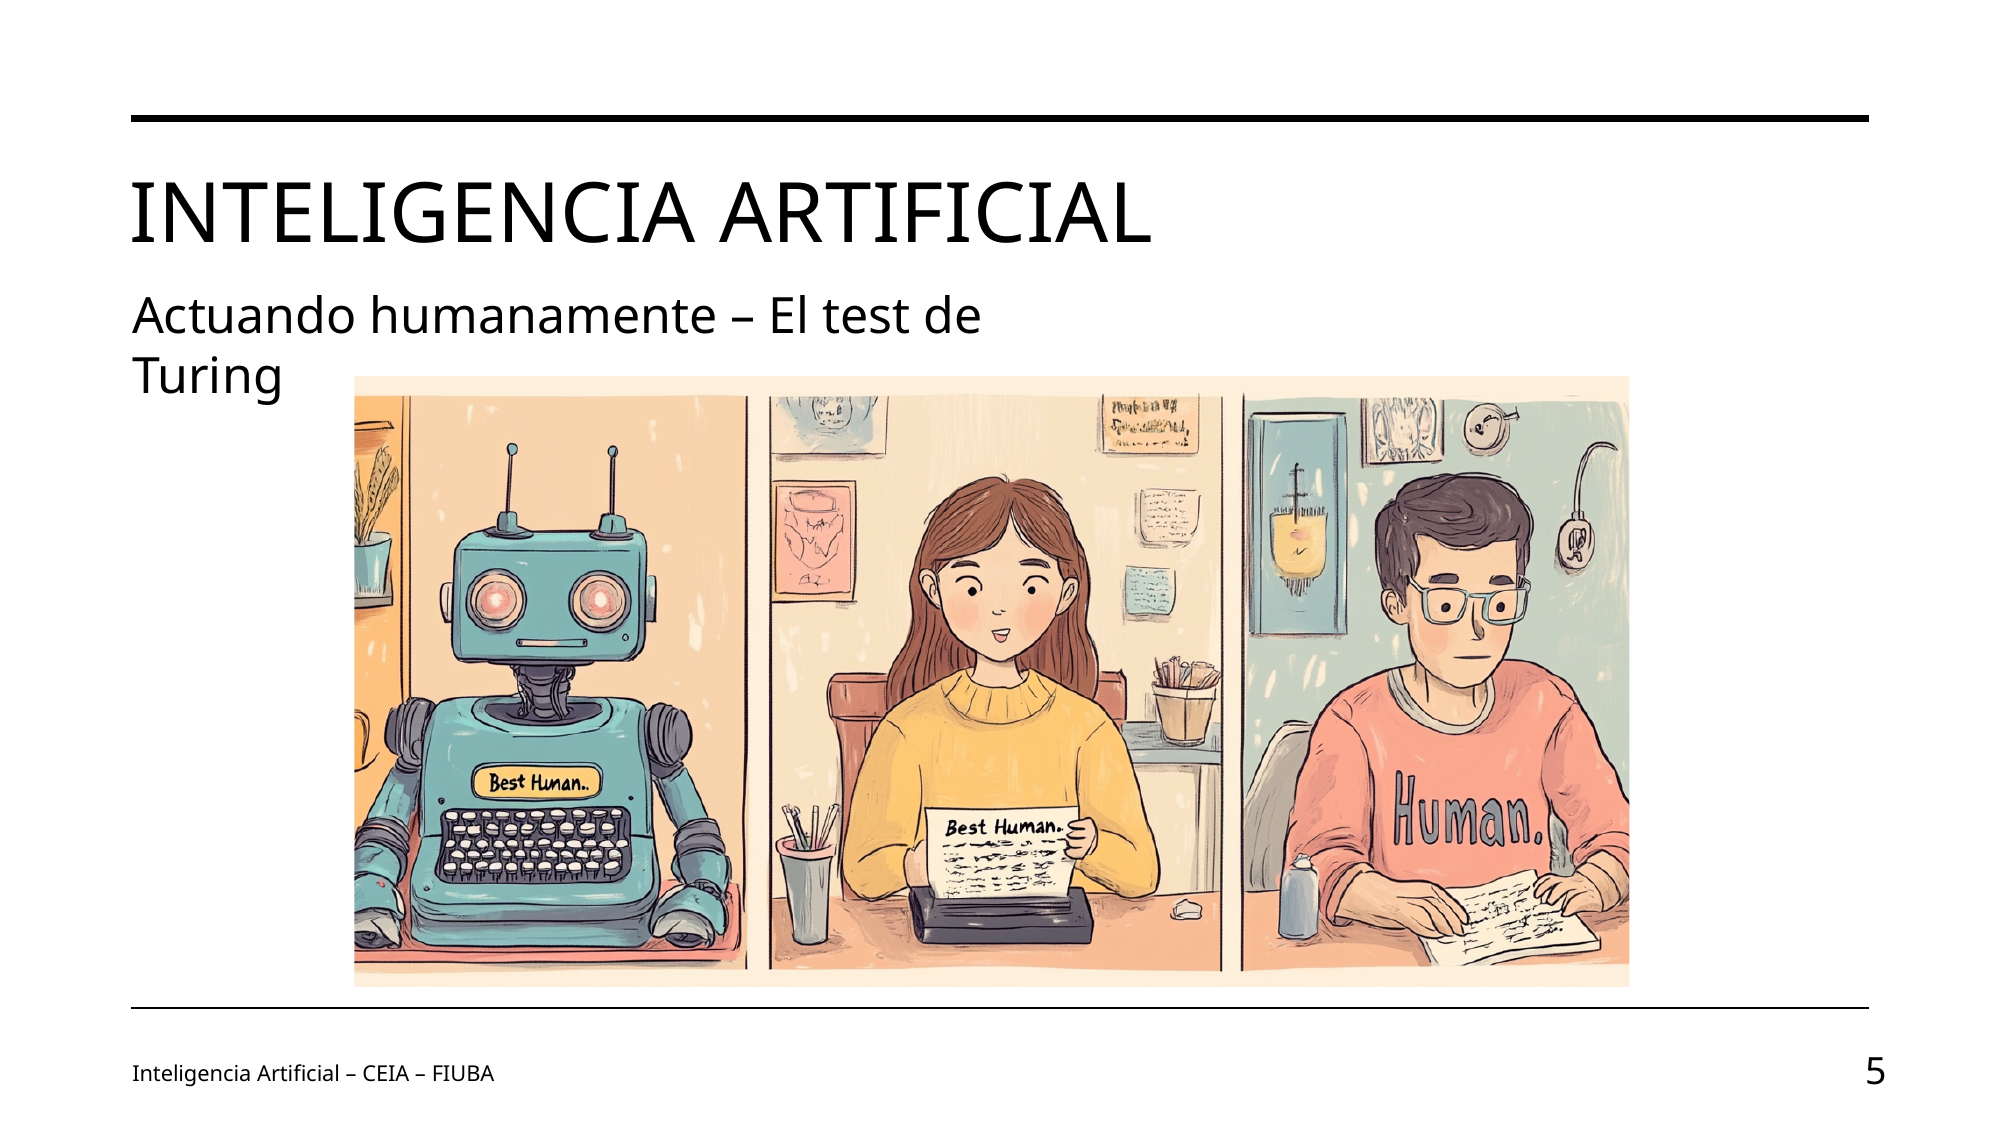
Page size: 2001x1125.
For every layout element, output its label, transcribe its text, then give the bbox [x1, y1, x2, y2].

footer Inteligencia Artificial – CEIA – FIUBA [117, 1042, 862, 1103]
text_box Actuando humanamente – El test de Turing [117, 275, 1016, 411]
title Inteligencia Artificial [114, 151, 1869, 377]
slide_number 5 [1791, 1042, 1902, 1103]
picture [354, 376, 1630, 987]
